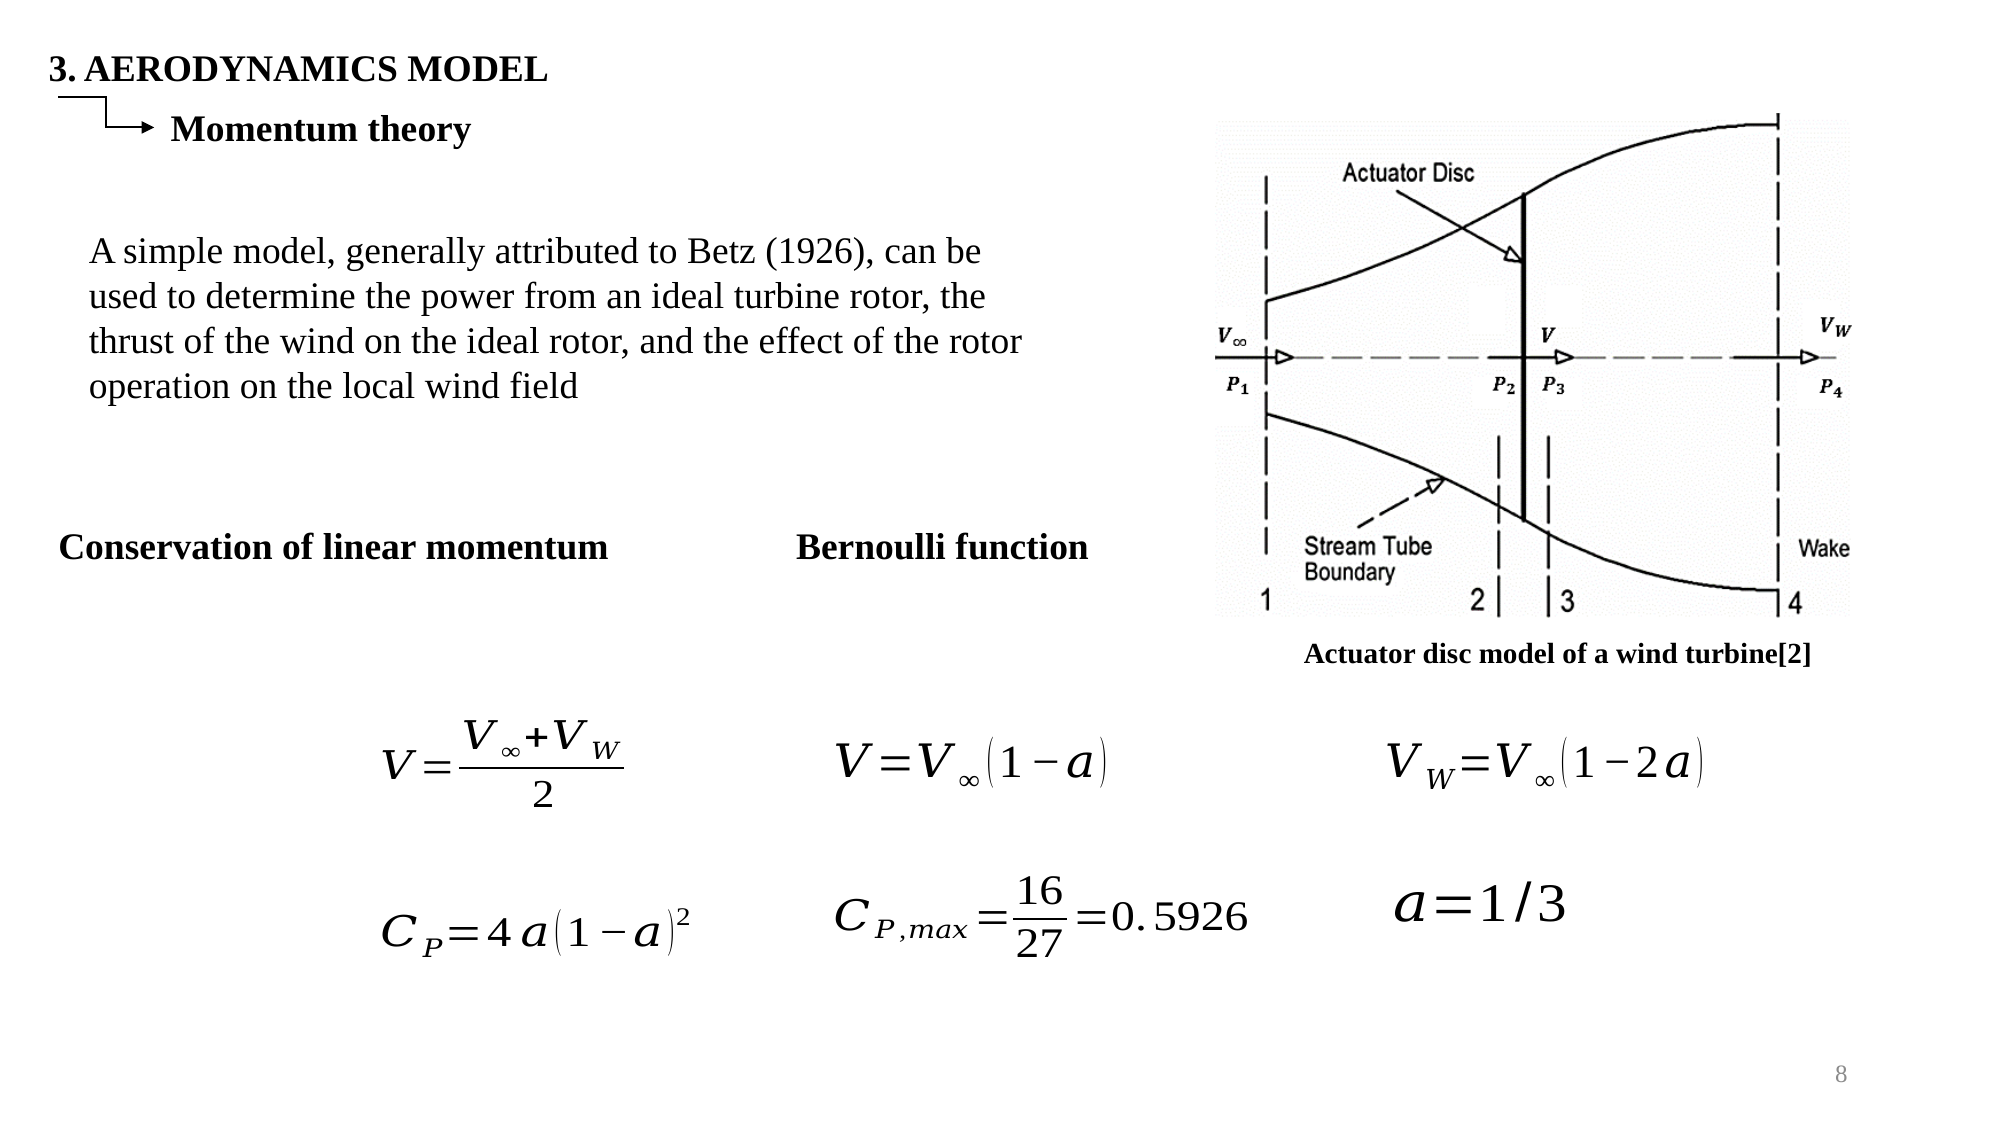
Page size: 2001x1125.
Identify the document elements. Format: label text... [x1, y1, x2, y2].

picture [1206, 112, 1884, 627]
text_box A simple model, generally attributed to Betz (1926), can be used to determine the power from an ideal turbine rotor, the thrust of the wind on the ideal rotor, and the effect of the rotor operation on the local wind field [73, 218, 1074, 413]
text_box 3. AERODYNAMICS MODEL [33, 36, 565, 97]
text_box Bernoulli function [781, 514, 1114, 575]
text_box Conservation of linear momentum [43, 514, 625, 575]
text_box Actuator disc model of a wind turbine[2] [1288, 627, 1835, 677]
slide_number 8 [1412, 1042, 1863, 1103]
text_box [58, 97, 155, 128]
text_box Momentum theory [155, 97, 487, 157]
